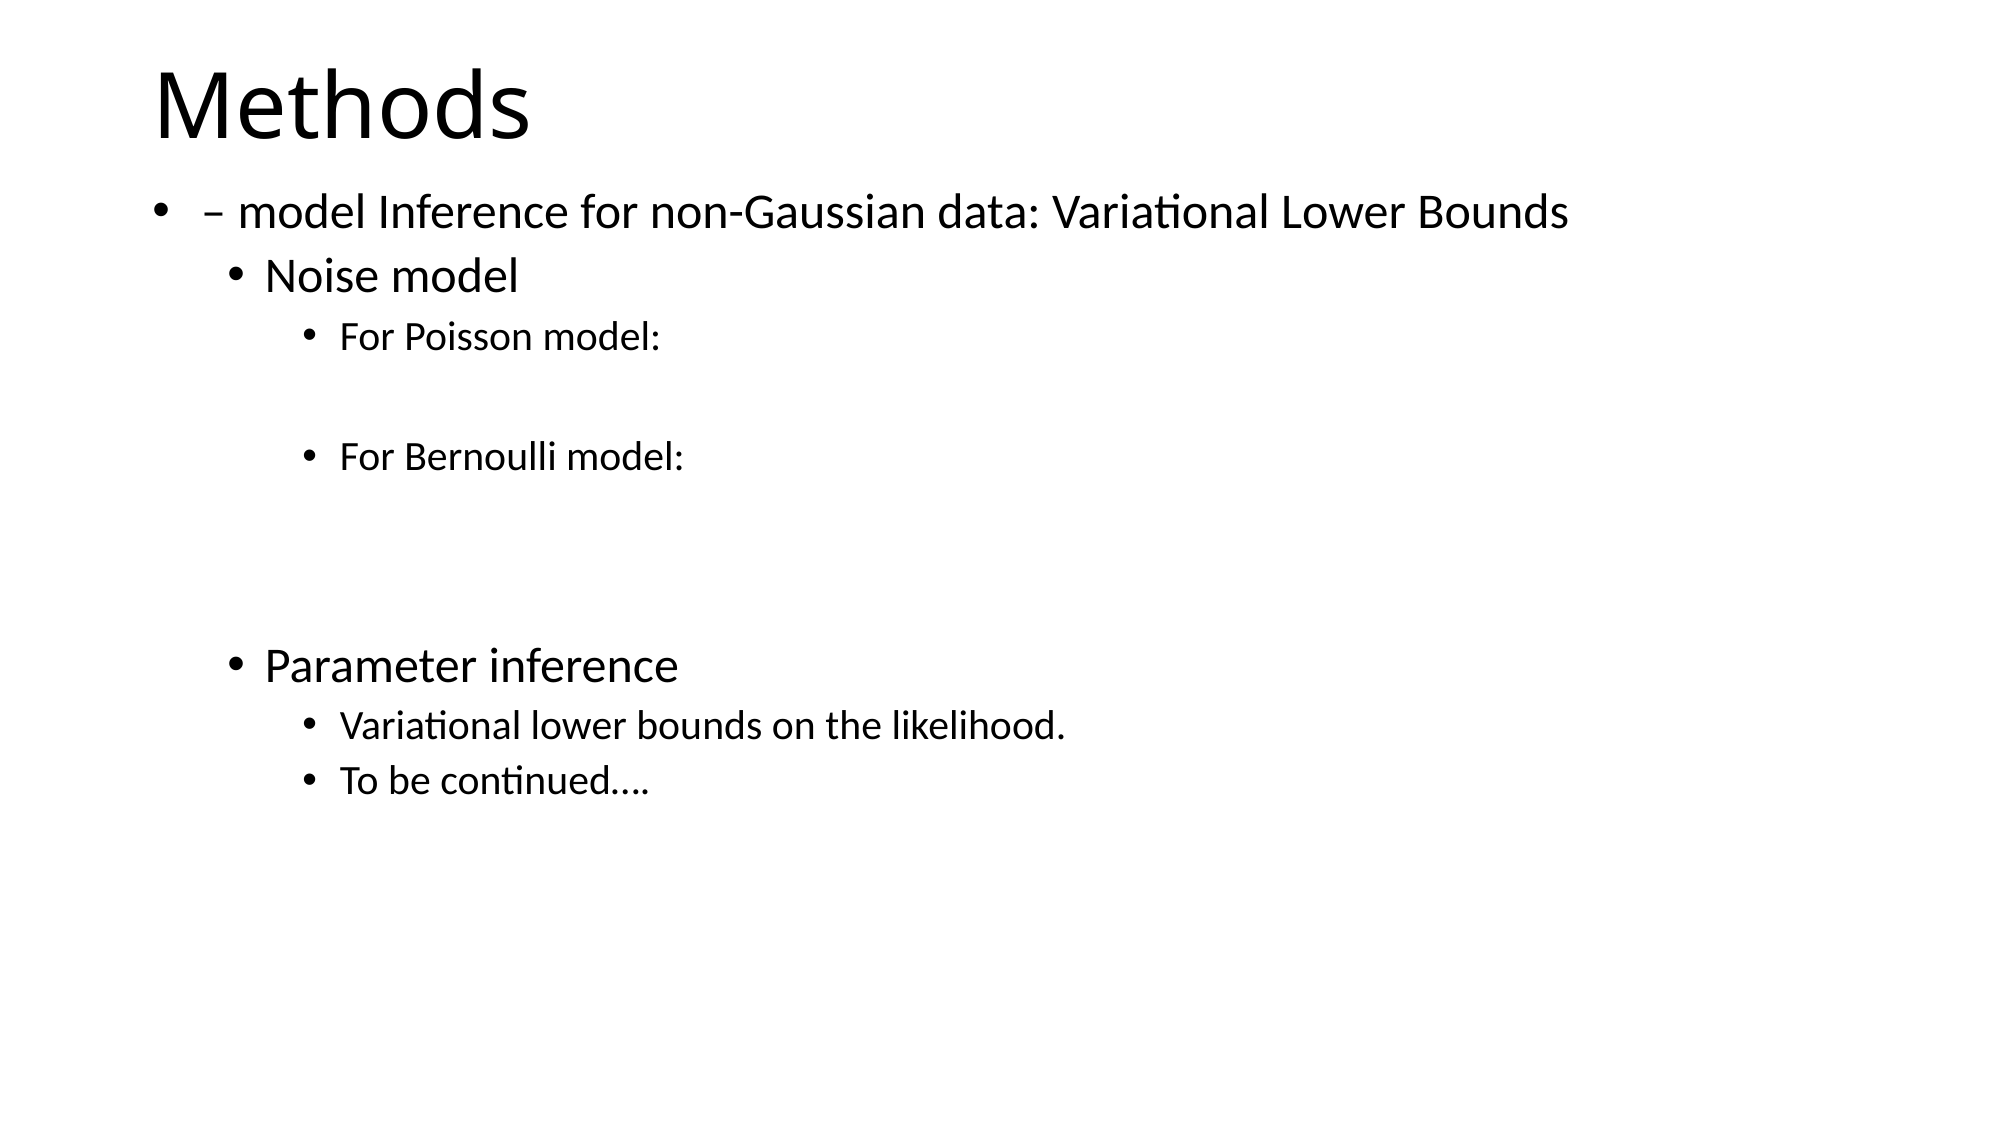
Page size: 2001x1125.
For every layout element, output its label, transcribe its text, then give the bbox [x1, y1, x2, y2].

title Methods [137, 0, 1863, 218]
